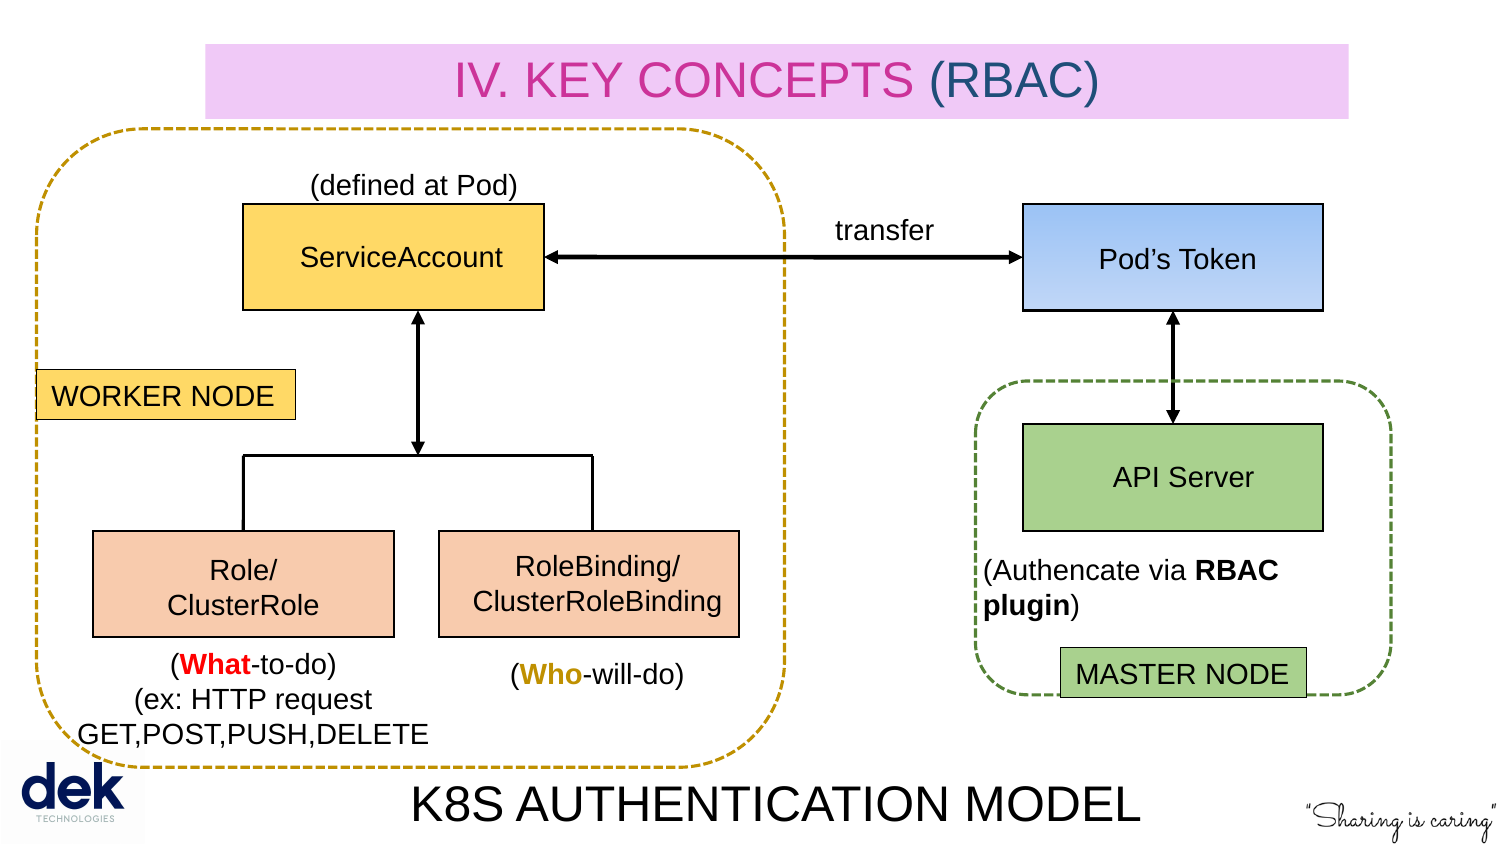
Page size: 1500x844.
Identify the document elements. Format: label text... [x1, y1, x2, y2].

text_box IV. KEY CONCEPTS (RBAC) [205, 44, 1349, 119]
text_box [36, 128, 1400, 768]
title K8S AUTHENTICATION MODEL [395, 777, 1174, 834]
picture [1, 740, 145, 844]
picture [1302, 797, 1500, 844]
